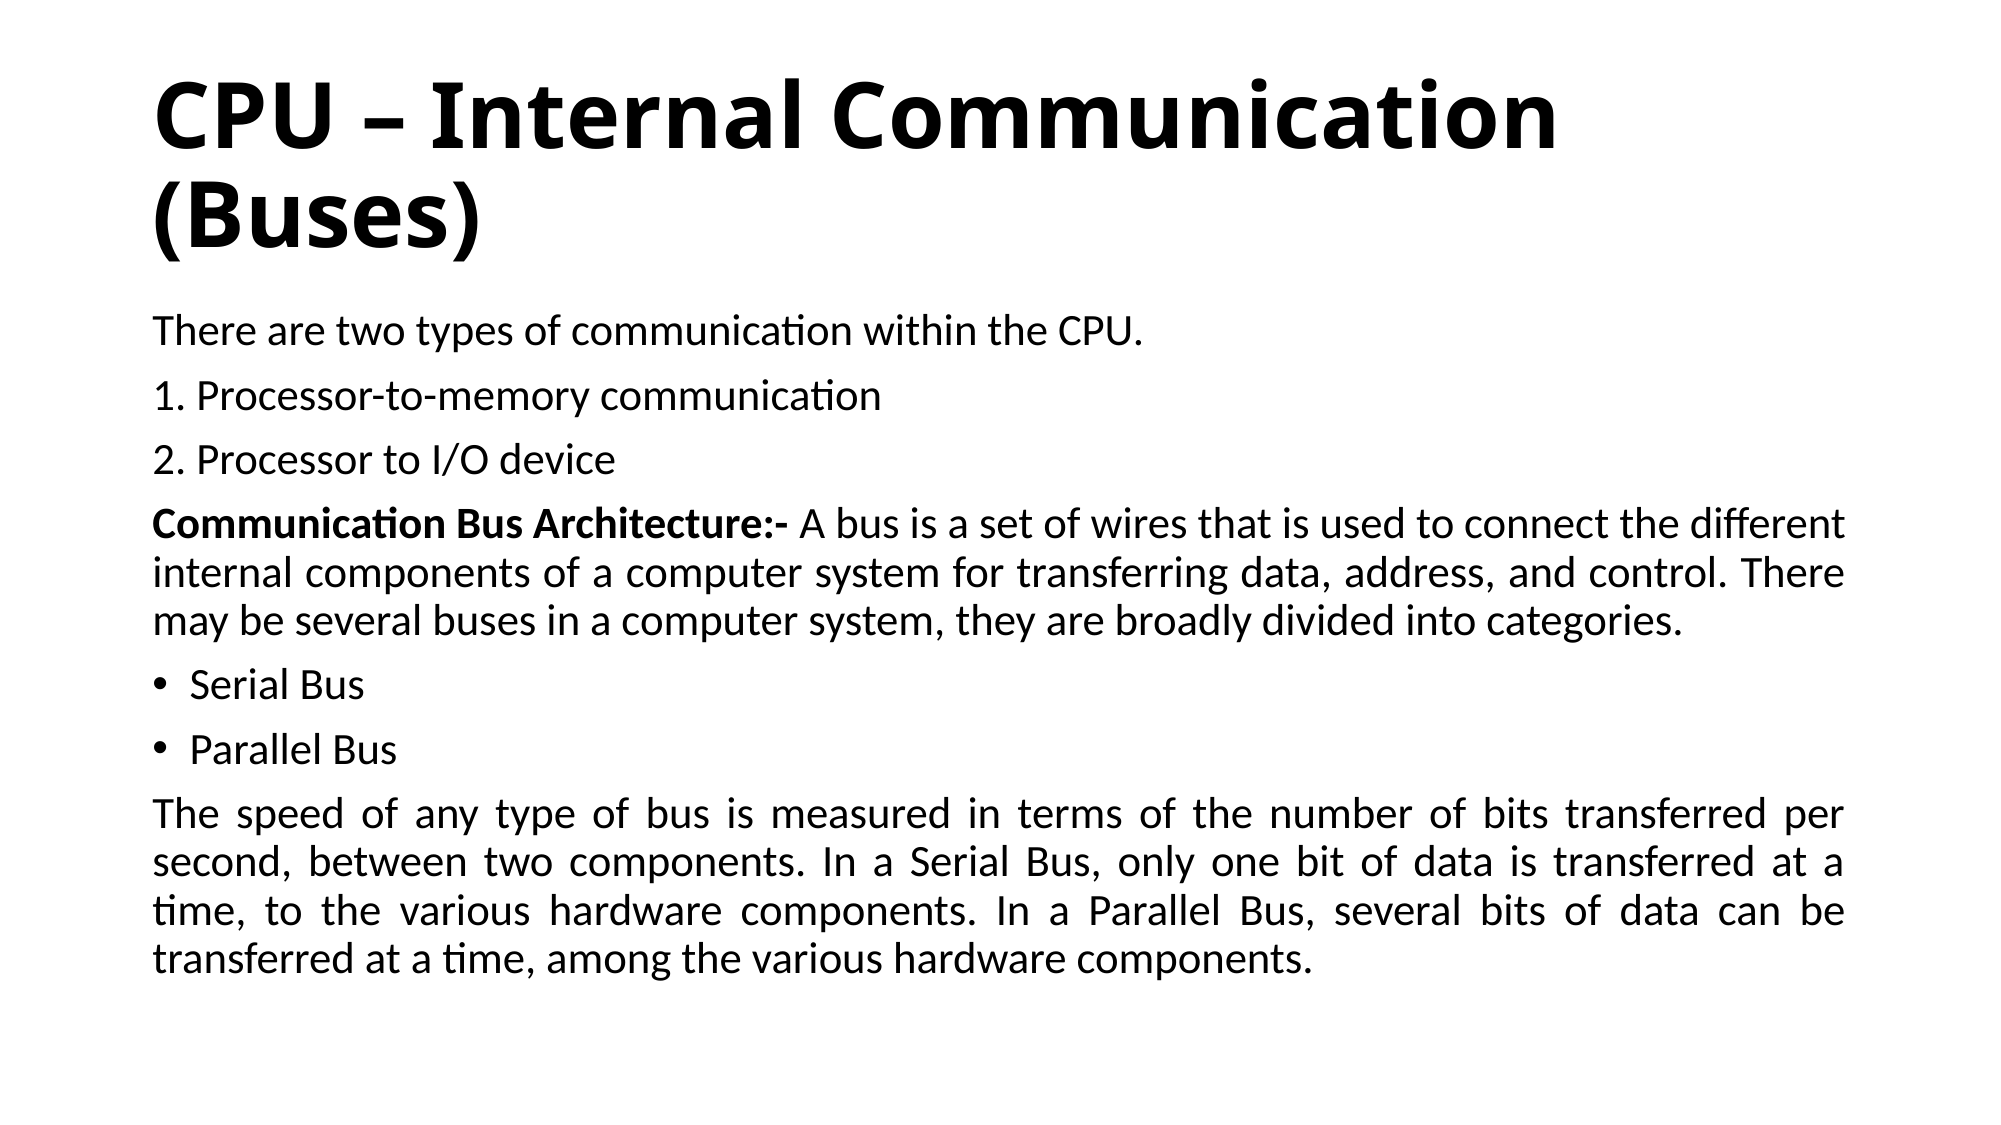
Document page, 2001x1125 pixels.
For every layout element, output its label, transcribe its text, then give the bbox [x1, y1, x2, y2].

title CPU – Internal Communication (Buses) [137, 59, 1863, 278]
list There are two types of communication within the CPU. 1. Processor-to-memory communication 2. Processor to I/O device Communication Bus Architecture:- A bus is a set of wires that is used to connect the different internal components of a computer system for transferring data, address, and control. There may be several buses in a computer system, they are broadly divided into categories. Serial Bus Parallel Bus The speed of any type of bus is measured in terms of the number of bits transferred per second, between two components. In a Serial Bus, only one bit of data is transferred at a time, to the various hardware components. In a Parallel Bus, several bits of data can be transferred at a time, among the various hardware components. [137, 299, 1863, 1014]
